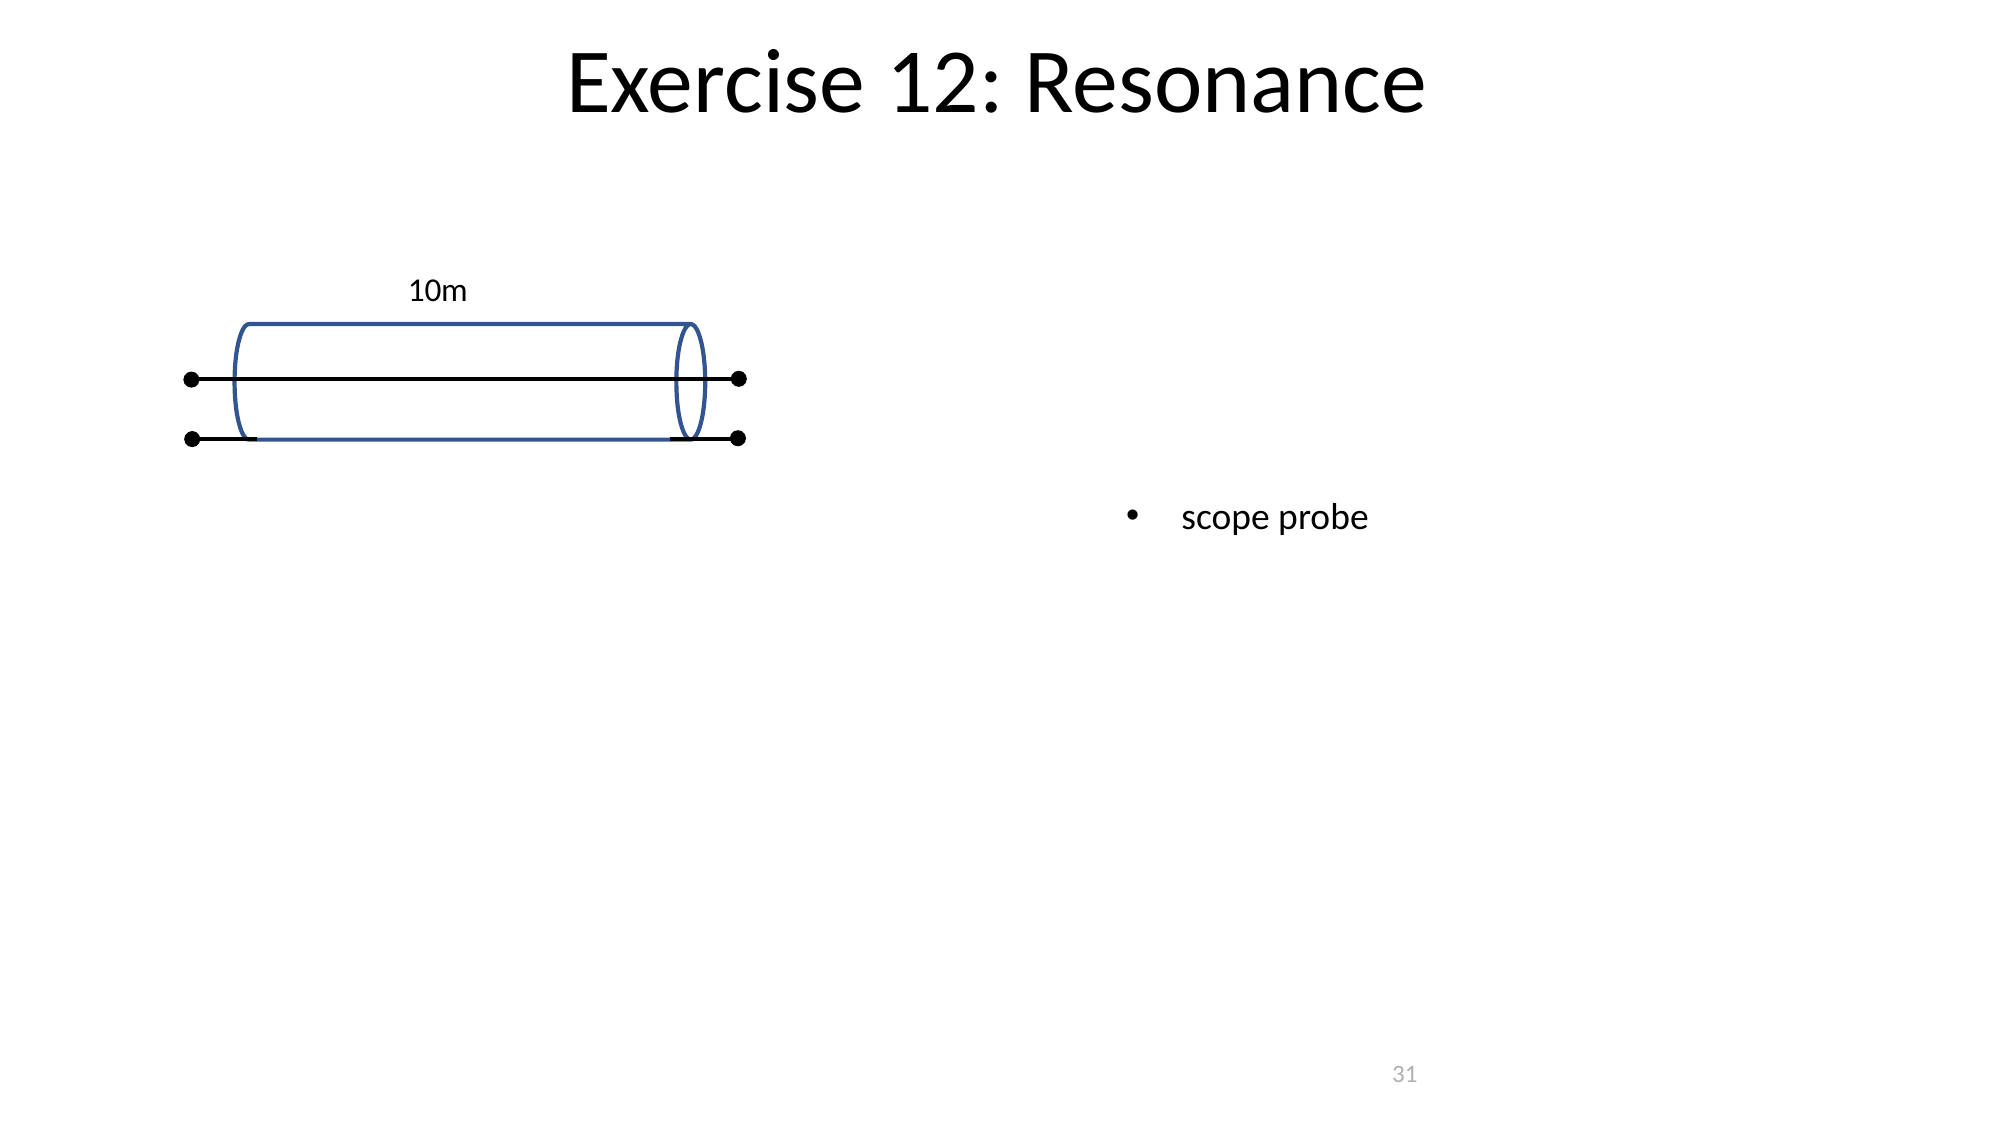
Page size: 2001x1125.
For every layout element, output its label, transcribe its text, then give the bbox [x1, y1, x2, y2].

text_box Exercise 12: Resonance [20, 20, 1975, 131]
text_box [183, 260, 747, 447]
slide_number 31 [1074, 738, 1425, 1125]
